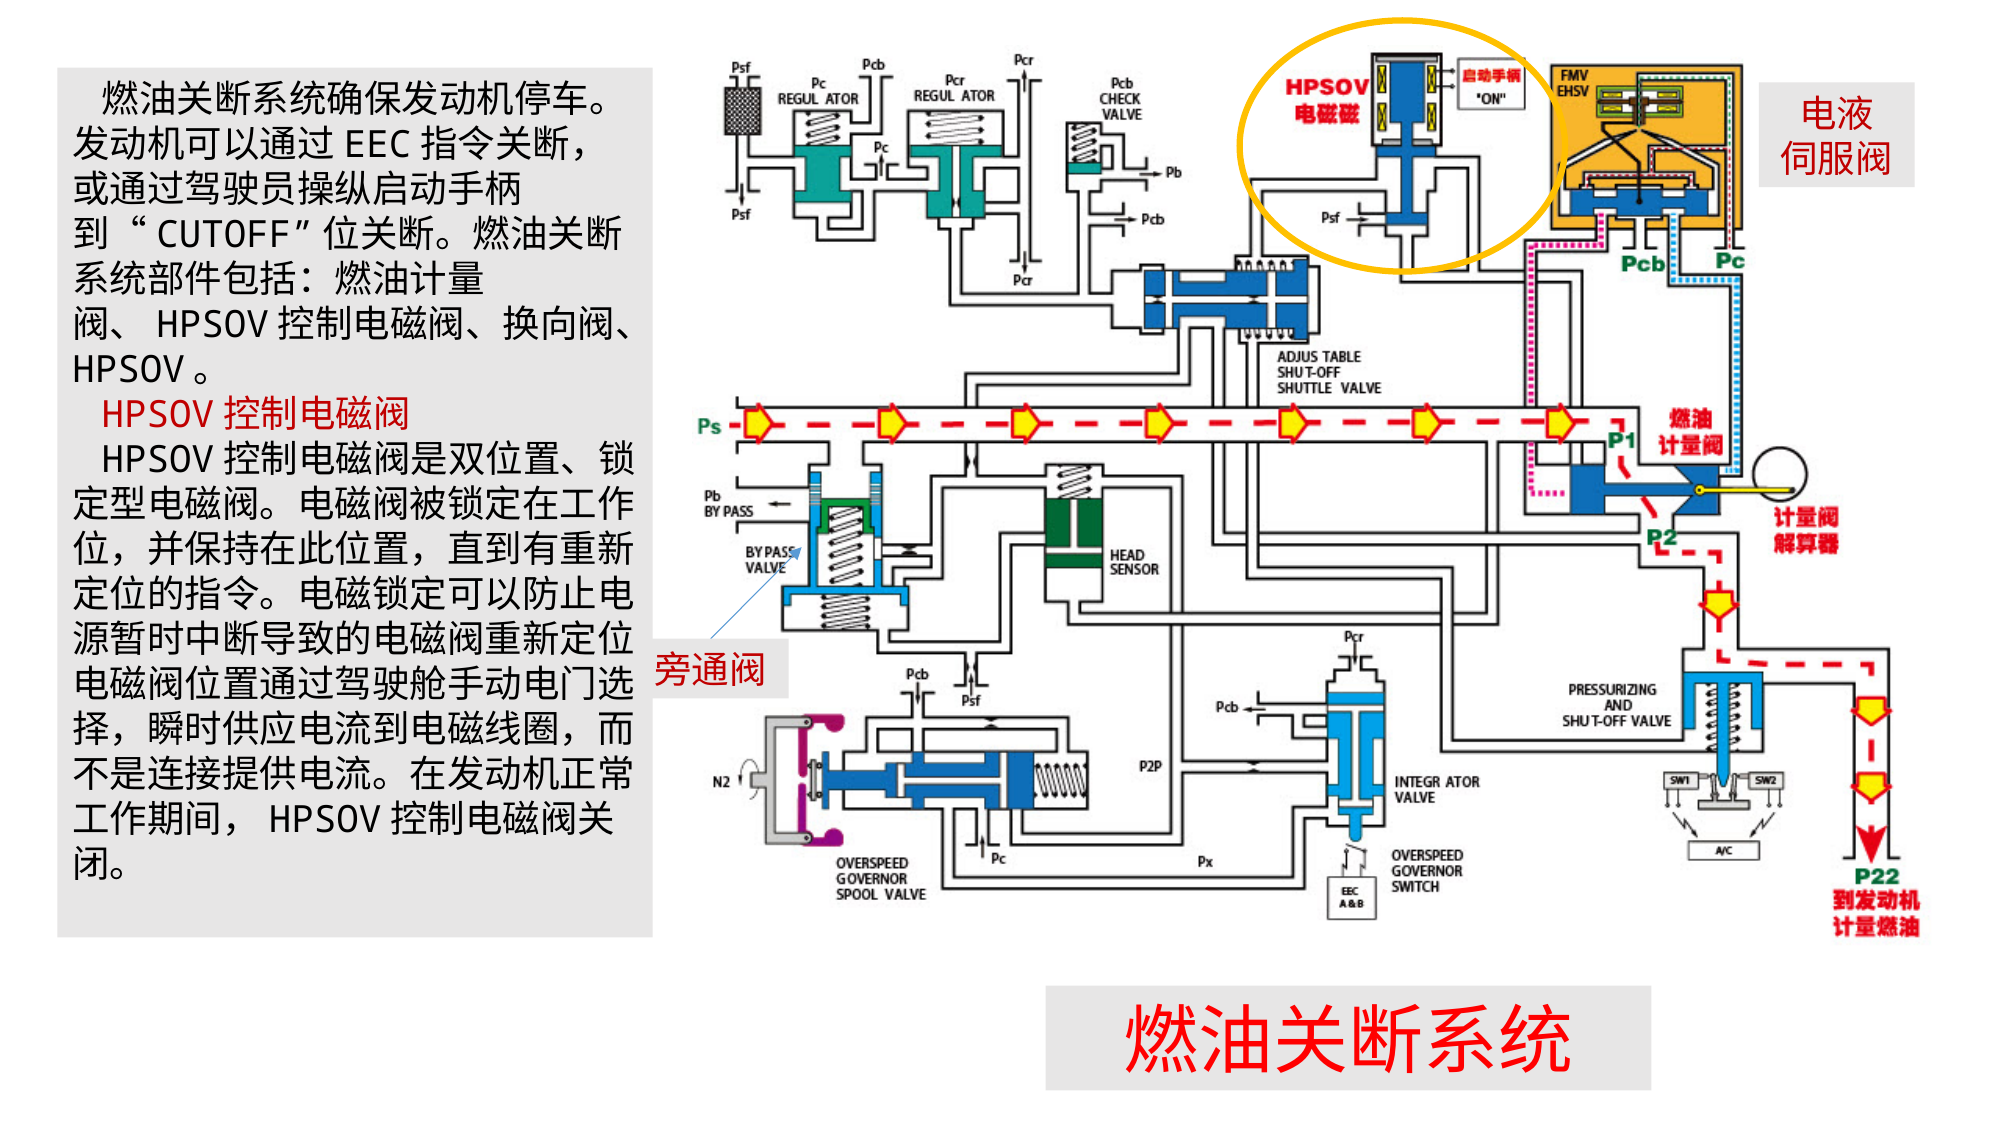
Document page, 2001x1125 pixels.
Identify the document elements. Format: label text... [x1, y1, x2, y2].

text_box [1303, 19, 1502, 45]
text_box 燃油关断系统确保发动机停车。发动机可以通过EEC指令关断，或通过驾驶员操纵启动手柄到“CUTOFF”位关断。燃油关断系统部件包括：燃油计量阀、HPSOV控制电磁阀、换向阀、HPSOV。 HPSOV控制电磁阀 HPSOV控制电磁阀是双位置、锁定型电磁阀。电磁阀被锁定在工作位，并保持在此位置，直到有重新定位的指令。电磁锁定可以防止电源暂时中断导致的电磁阀重新定位。电磁阀位置通过驾驶舱手动电门选择，瞬时供应电流到电磁线圈，而不是连接提供电流。在发动机正常工作期间，HPSOV控制电磁阀关闭。 [57, 67, 653, 938]
text_box 旁通阀 [632, 638, 692, 699]
picture [692, 45, 1942, 950]
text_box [710, 547, 802, 639]
text_box 燃油关断系统 [1045, 985, 1652, 1091]
